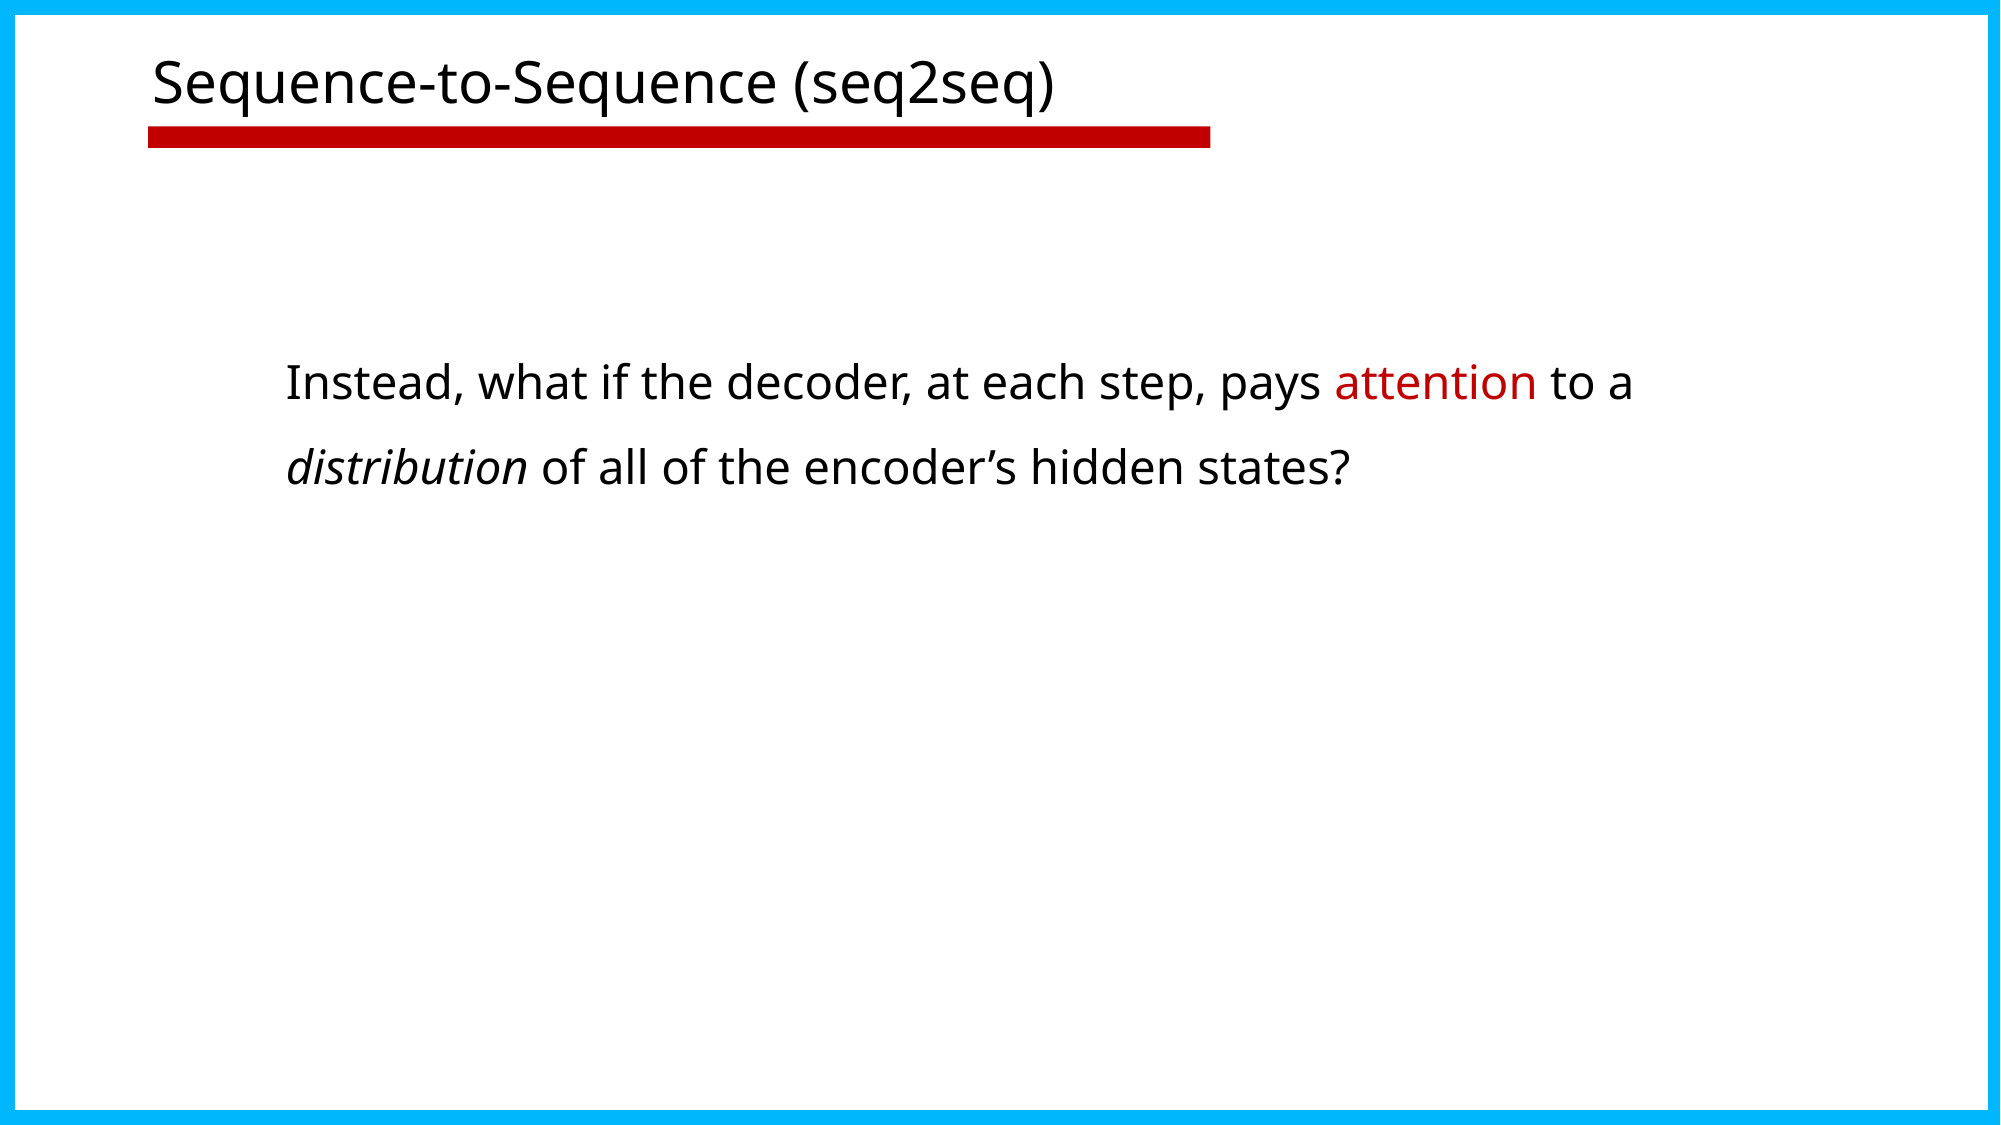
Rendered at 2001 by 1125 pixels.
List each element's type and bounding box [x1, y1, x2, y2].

title [137, 45, 1605, 236]
text_box [270, 317, 1767, 505]
